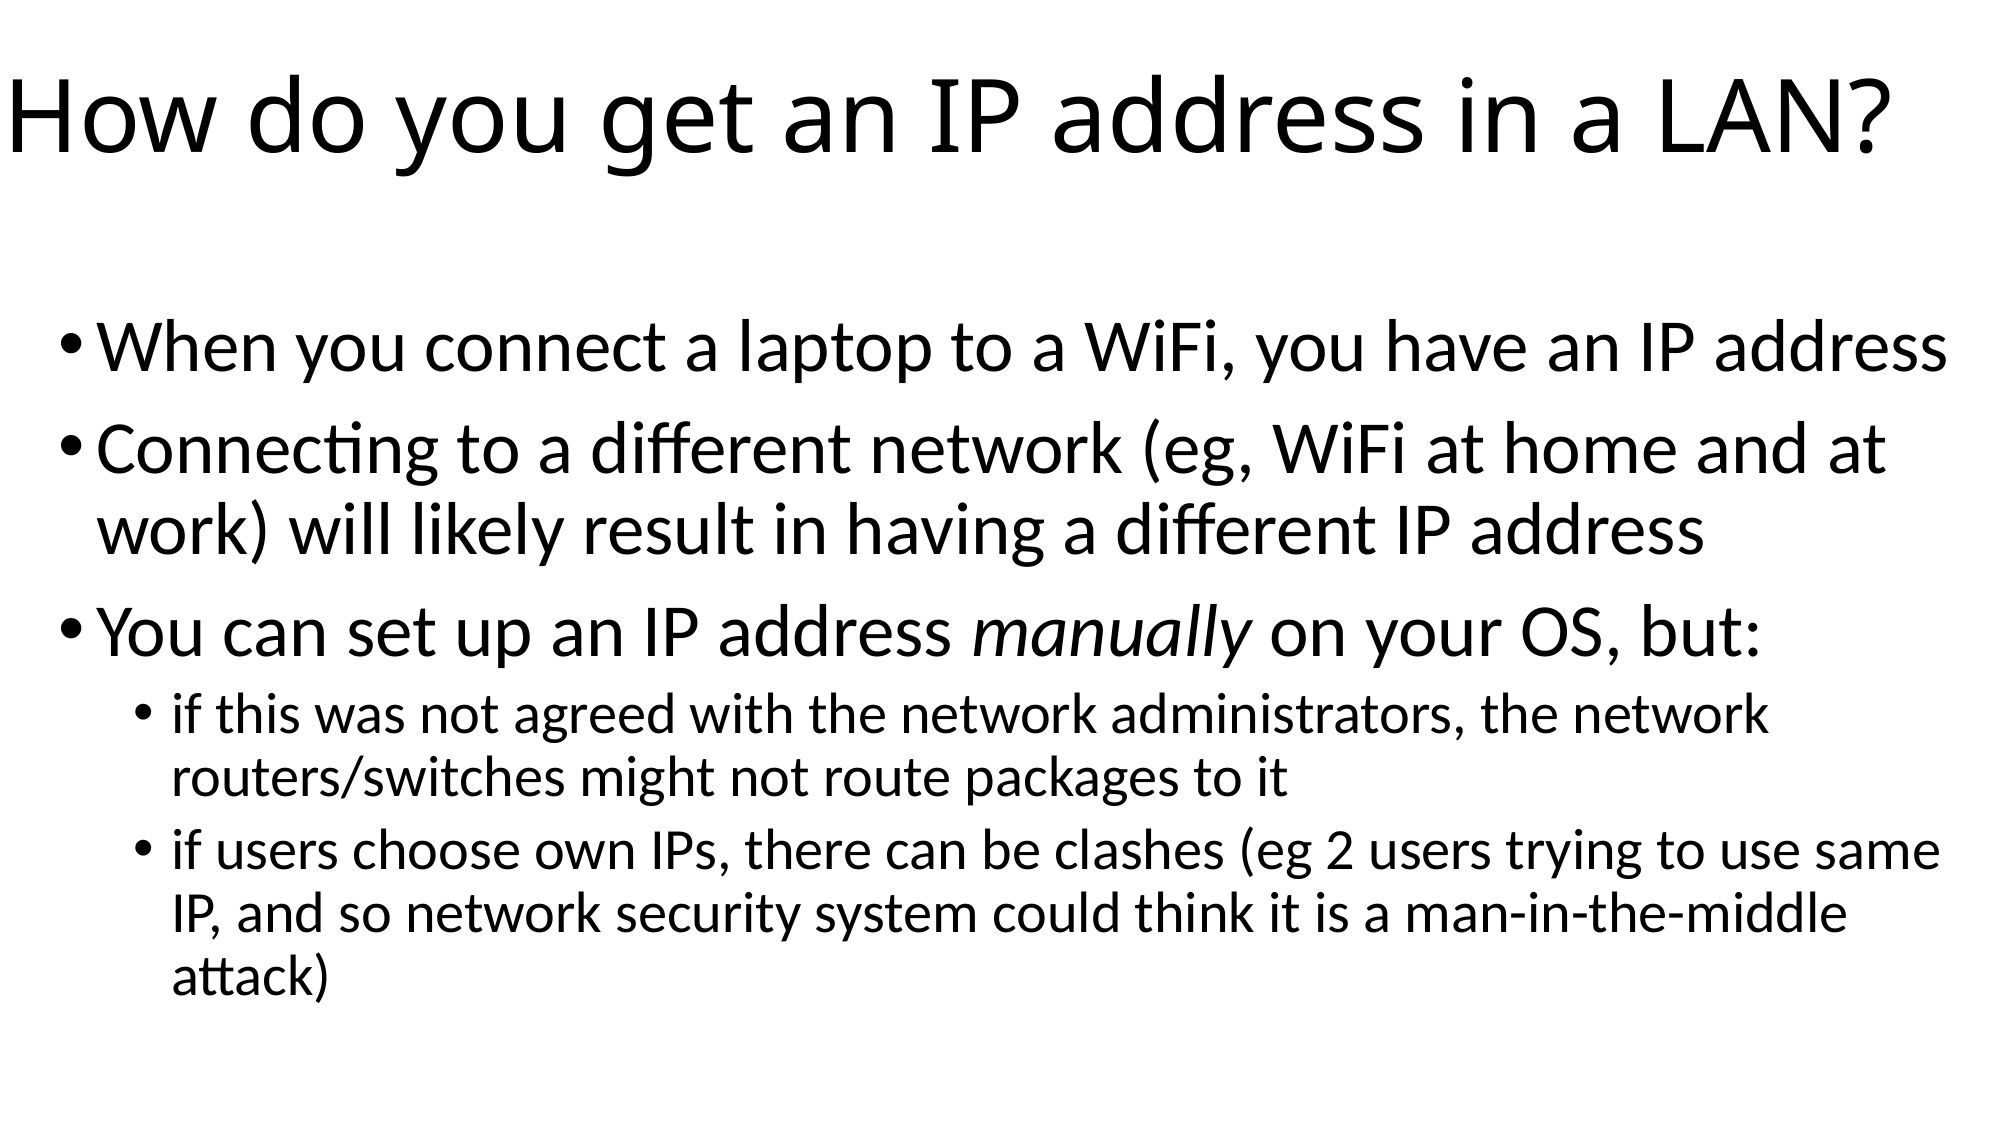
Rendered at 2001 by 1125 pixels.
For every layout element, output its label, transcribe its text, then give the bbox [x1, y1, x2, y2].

title How do you get an IP address in a LAN? [0, 10, 1970, 228]
list When you connect a laptop to a WiFi, you have an IP address Connecting to a different network (eg, WiFi at home and at work) will likely result in having a different IP address You can set up an IP address manually on your OS, but: if this was not agreed with the network administrators, the network routers/switches might not route packages to it if users choose own IPs, there can be clashes (eg 2 users trying to use same IP, and so network security system could think it is a man-in-the-middle attack) [43, 299, 1970, 1098]
